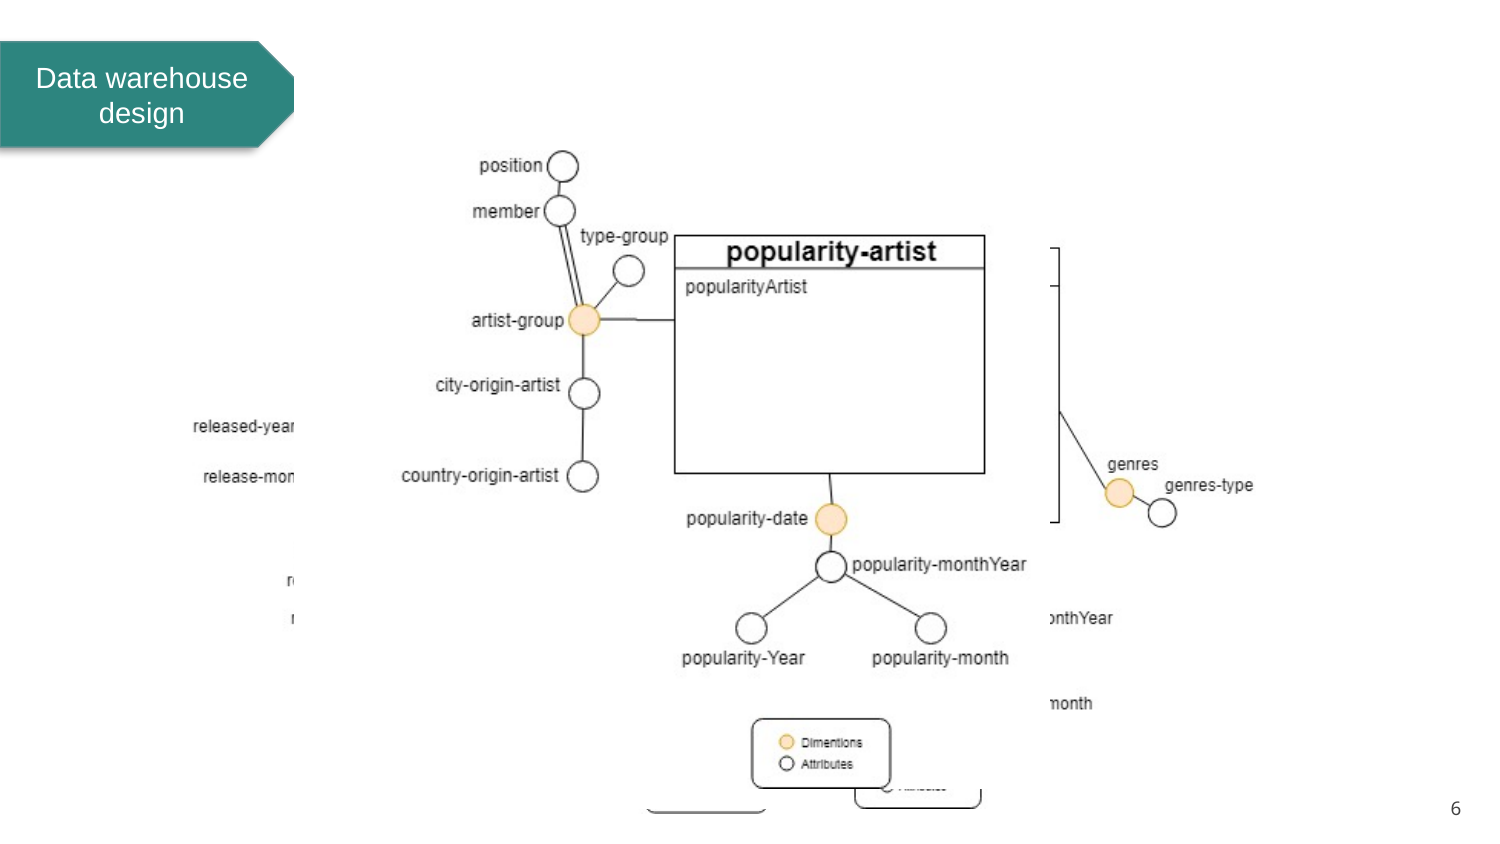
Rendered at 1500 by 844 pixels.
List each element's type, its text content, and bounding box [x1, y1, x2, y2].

picture [182, 77, 1274, 814]
text_box Data warehouse design [0, 41, 294, 147]
slide_number 6 [1386, 777, 1477, 842]
